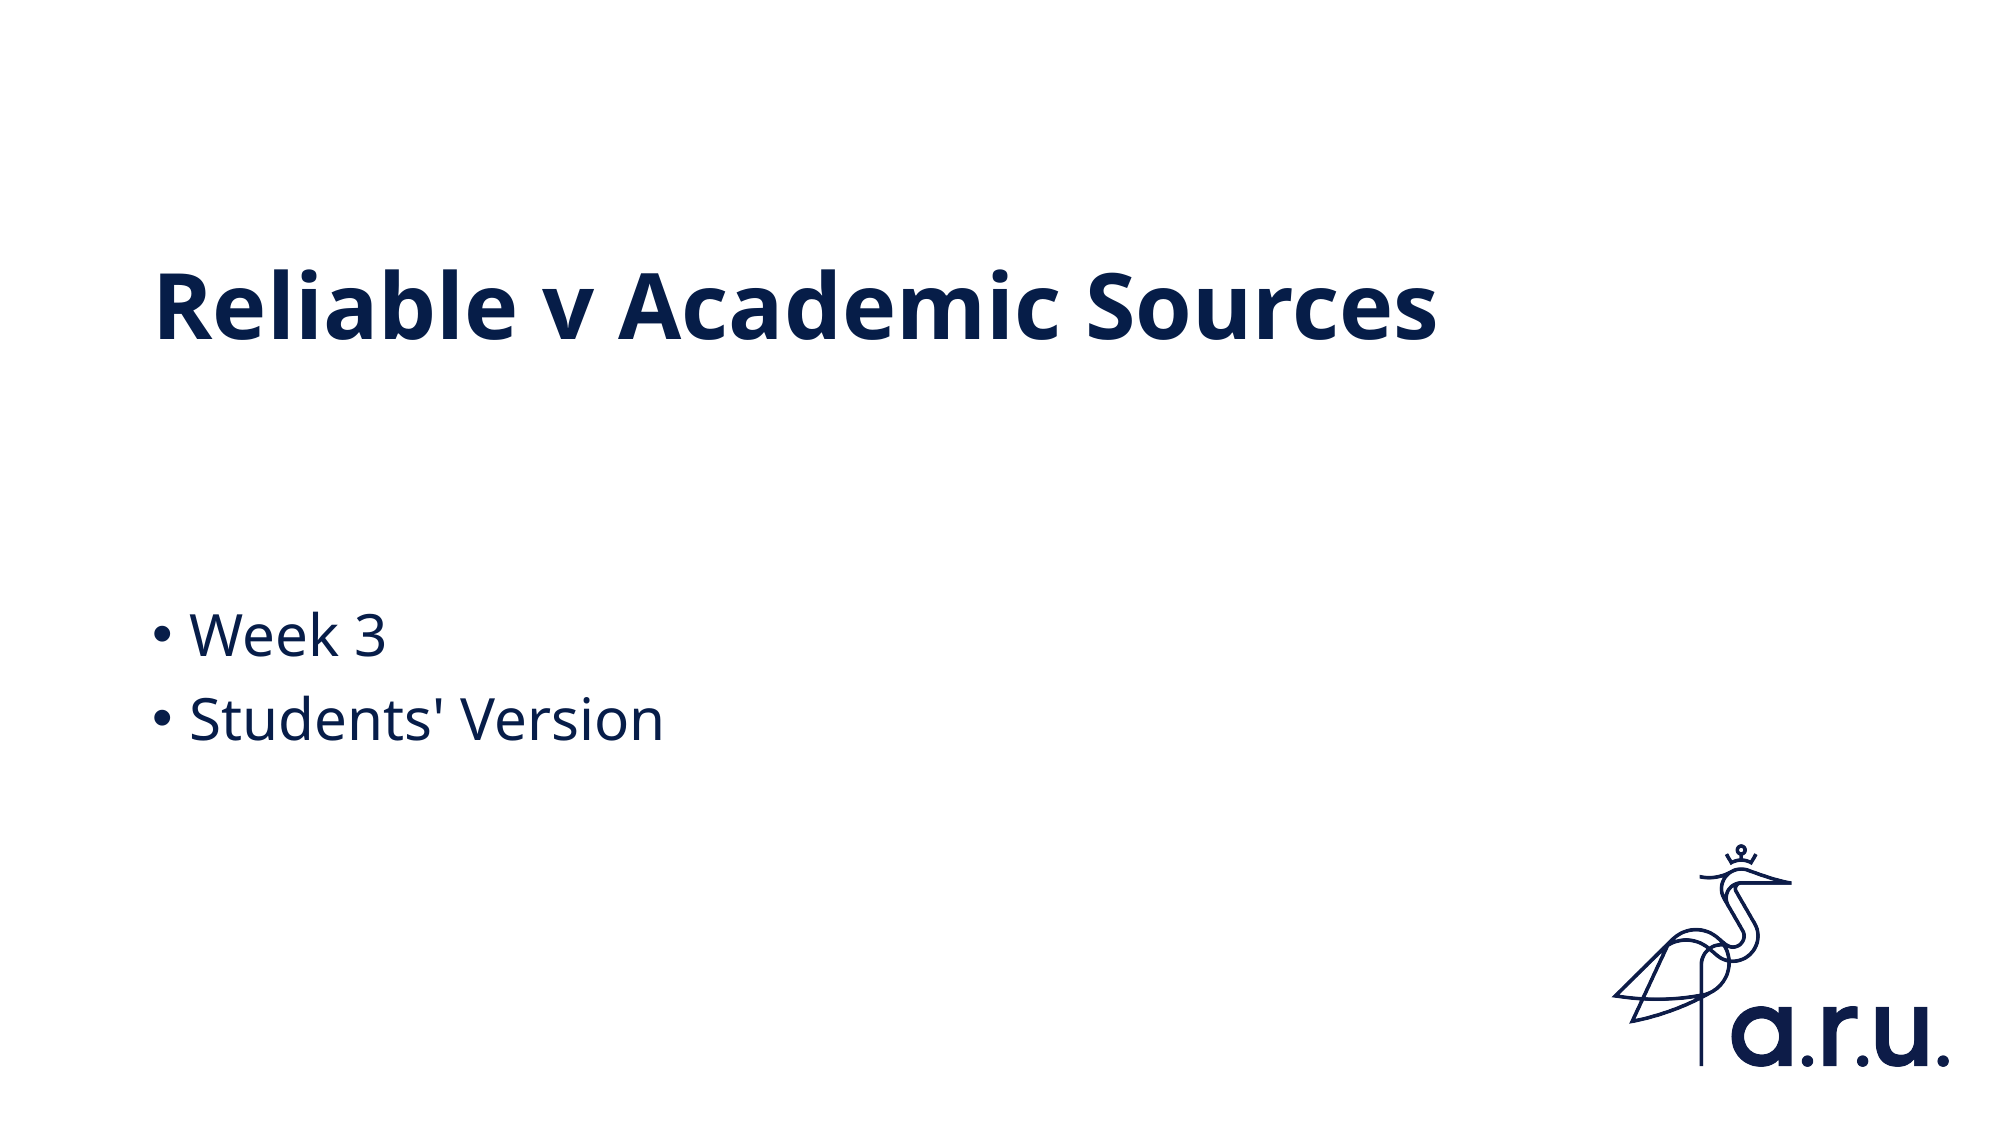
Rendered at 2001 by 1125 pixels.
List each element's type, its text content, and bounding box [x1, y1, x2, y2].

list Week 3 Students' Version [137, 598, 1863, 1014]
title Reliable v Academic Sources [137, 201, 1863, 419]
picture [1611, 844, 1949, 1067]
